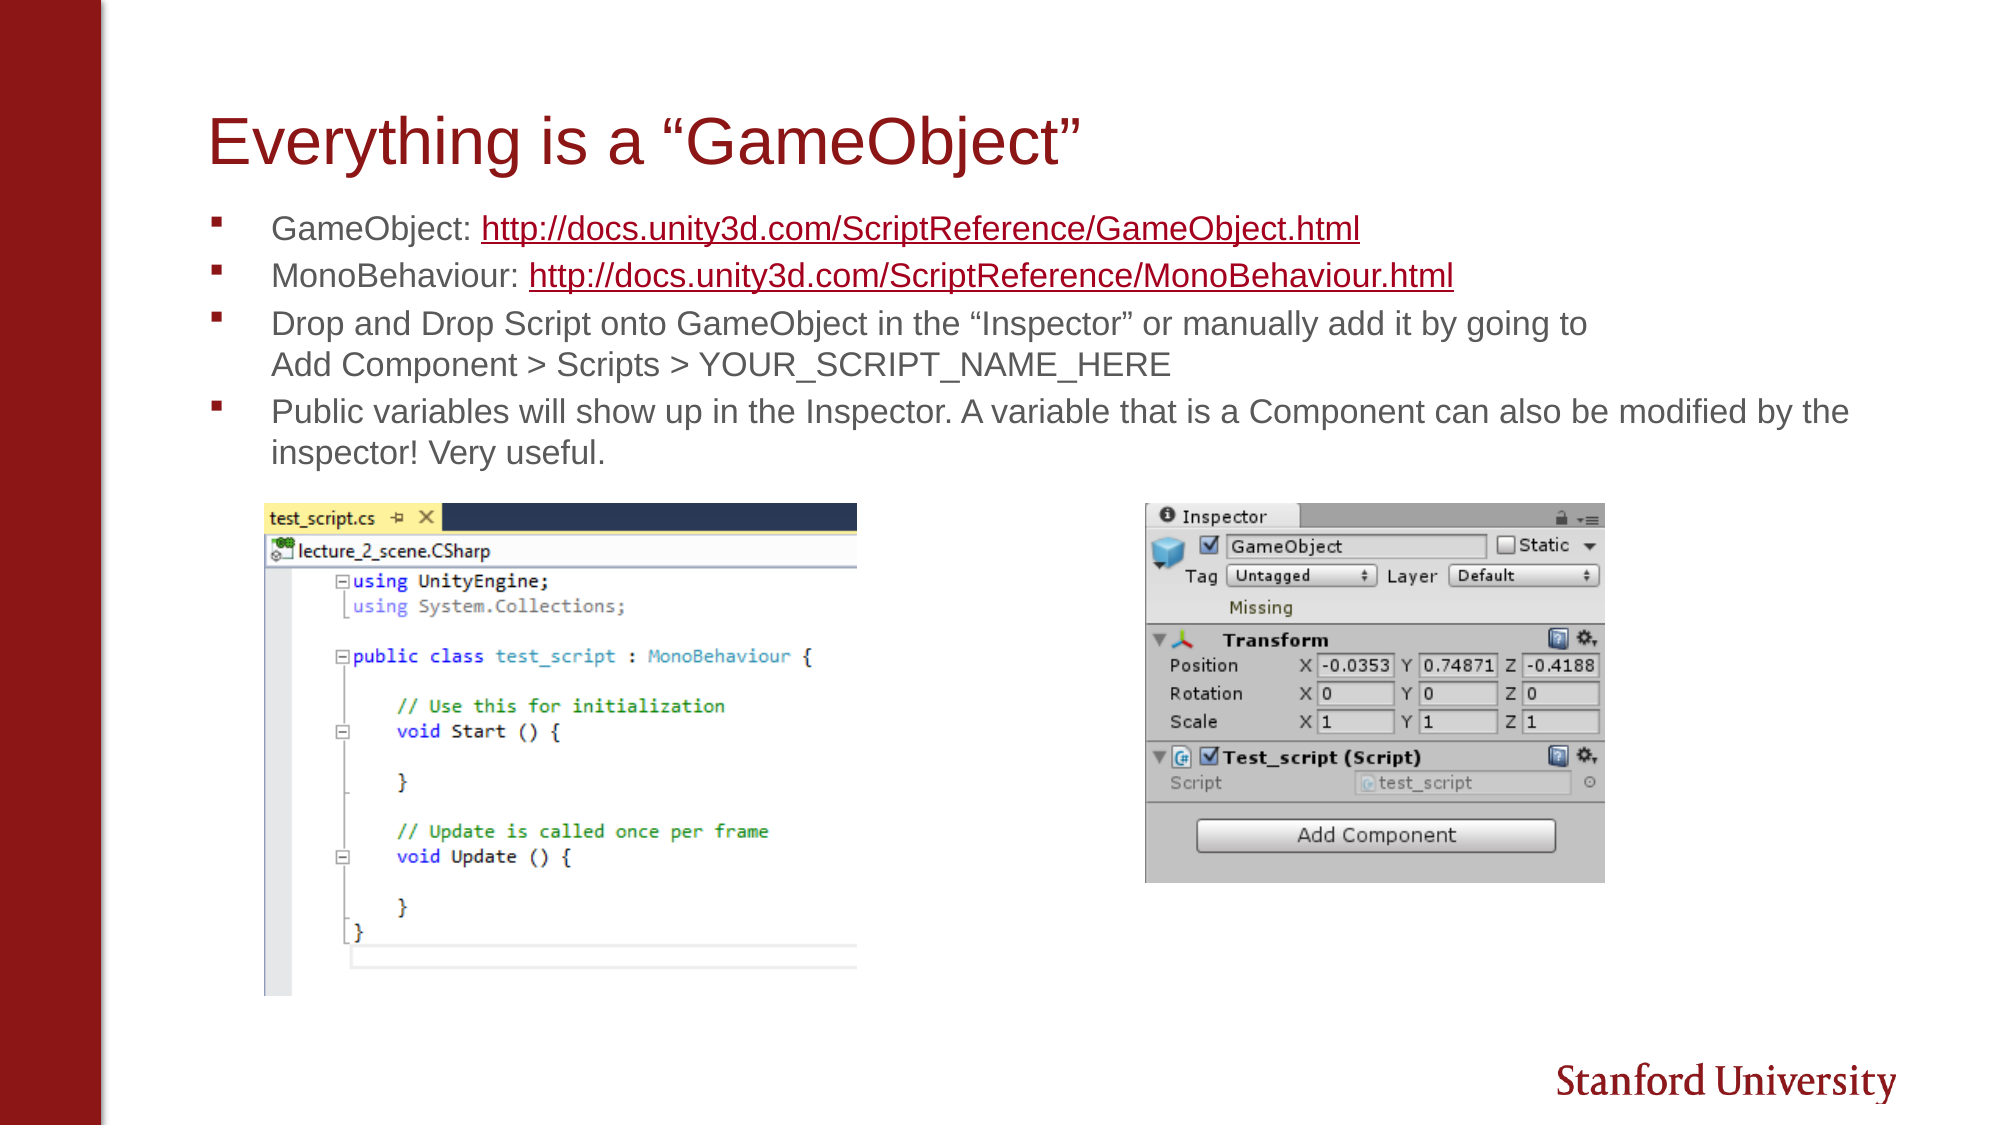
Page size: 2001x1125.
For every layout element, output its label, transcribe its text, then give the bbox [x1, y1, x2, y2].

picture [264, 502, 857, 996]
title Everything is a “GameObject” [207, 78, 1894, 186]
list GameObject: http://docs.unity3d.com/ScriptReference/GameObject.html MonoBehaviour: http://docs.unity3d.com/ScriptReference/MonoBehaviour.html Drop and Drop Script onto GameObject in the “Inspector” or manually add it by going to Add Component > Scripts > YOUR_SCRIPT_NAME_HERE Public variables will show up in the Inspector. A variable that is a Component can also be modified by the inspector! Very useful. [209, 198, 1894, 483]
picture [1145, 502, 1606, 884]
